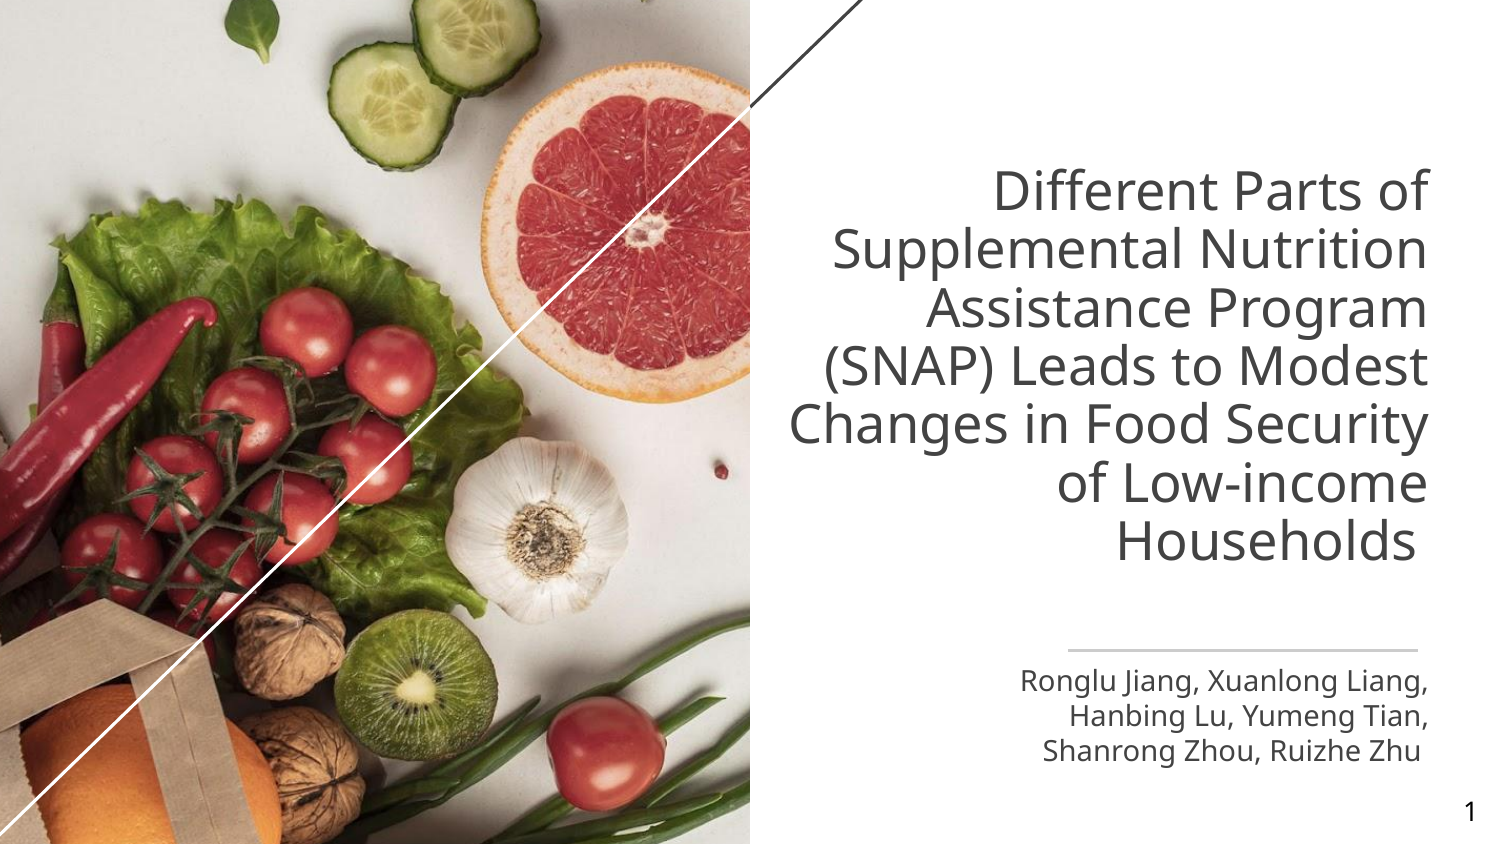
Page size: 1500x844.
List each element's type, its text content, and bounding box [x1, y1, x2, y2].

title Different Parts of Supplemental Nutrition Assistance Program (SNAP) Leads to Modest Changes in Food Security of Low-income Households [759, 253, 1430, 590]
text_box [0, 106, 751, 844]
subtitle Ronglu Jiang, Xuanlong Liang, Hanbing Lu, Yumeng Tian, Shanrong Zhou, Ruizhe Zhu [1013, 683, 1430, 812]
picture [0, 0, 751, 106]
slide_number 1 [1403, 779, 1494, 844]
